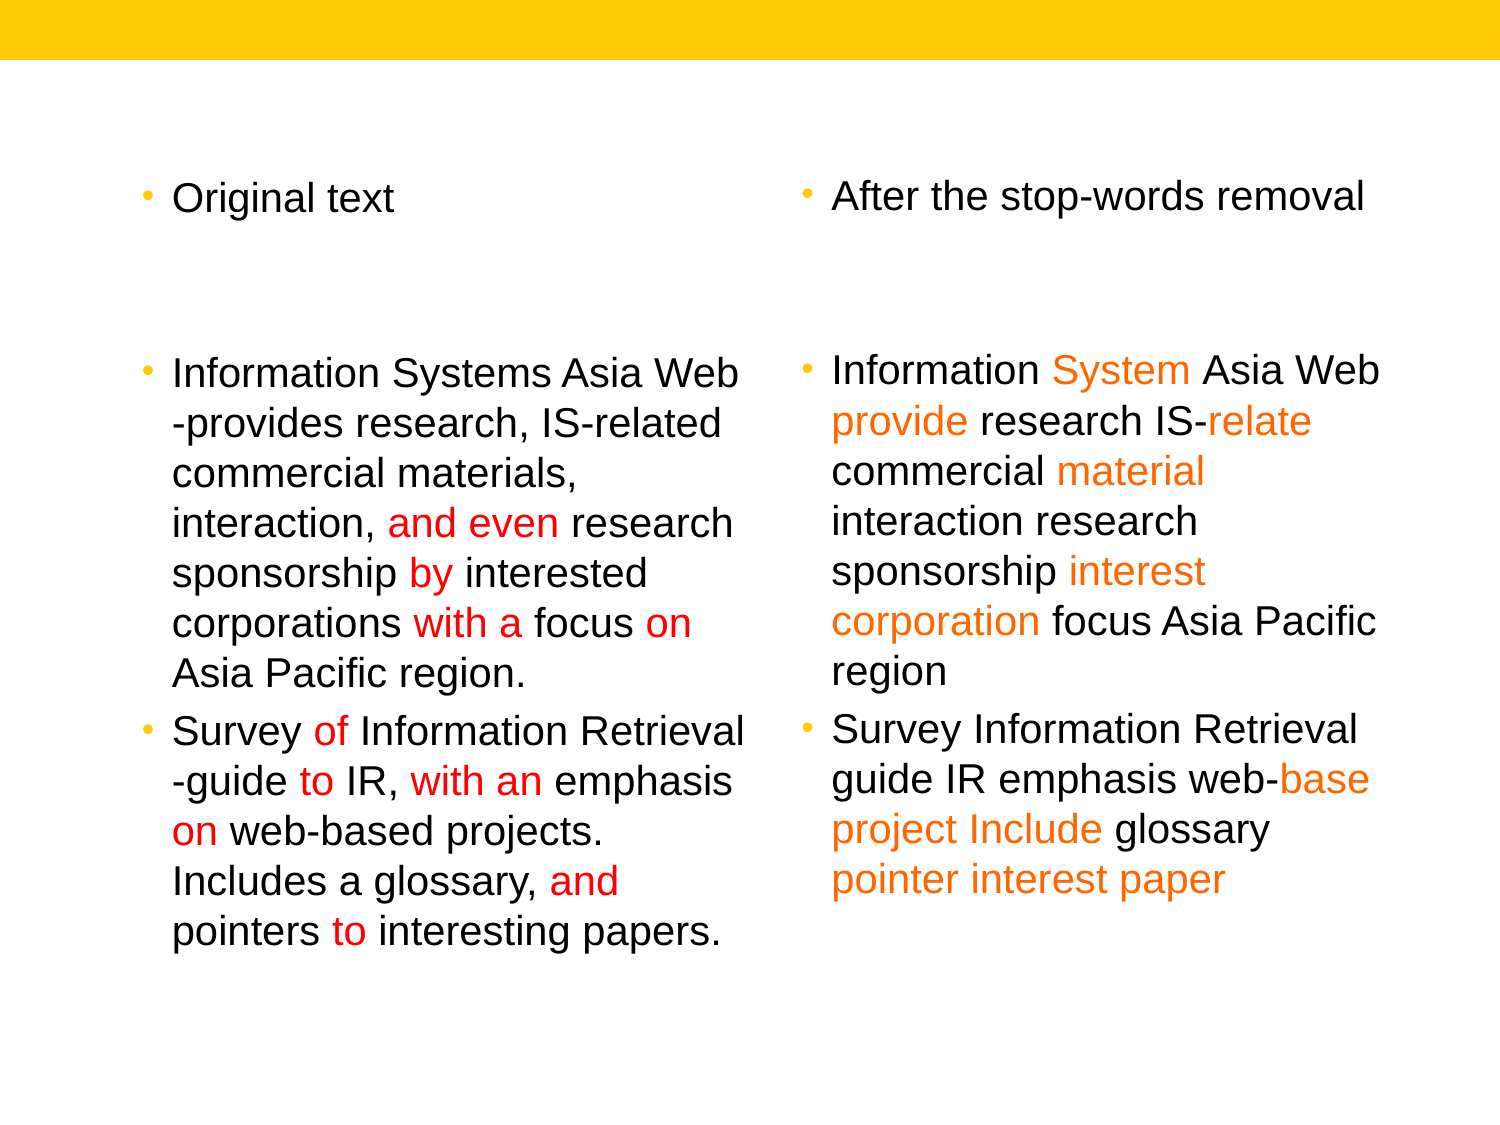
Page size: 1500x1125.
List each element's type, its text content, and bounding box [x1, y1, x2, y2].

list Original text Information Systems Asia Web -provides research, IS-related commercial materials, interaction, and even research sponsorship by interested corporations with a focus on Asia Pacific region. Survey of Information Retrieval -guide to IR, with an emphasis on web-based projects. Includes a glossary, and pointers to interesting papers. [126, 162, 762, 1125]
list After the stop-words removal Information System Asia Web provide research IS-relate commercial material interaction research sponsorship interest corporation focus Asia Pacific region Survey Information Retrieval guide IR emphasis web-base project Include glossary pointer interest paper [786, 160, 1421, 1125]
